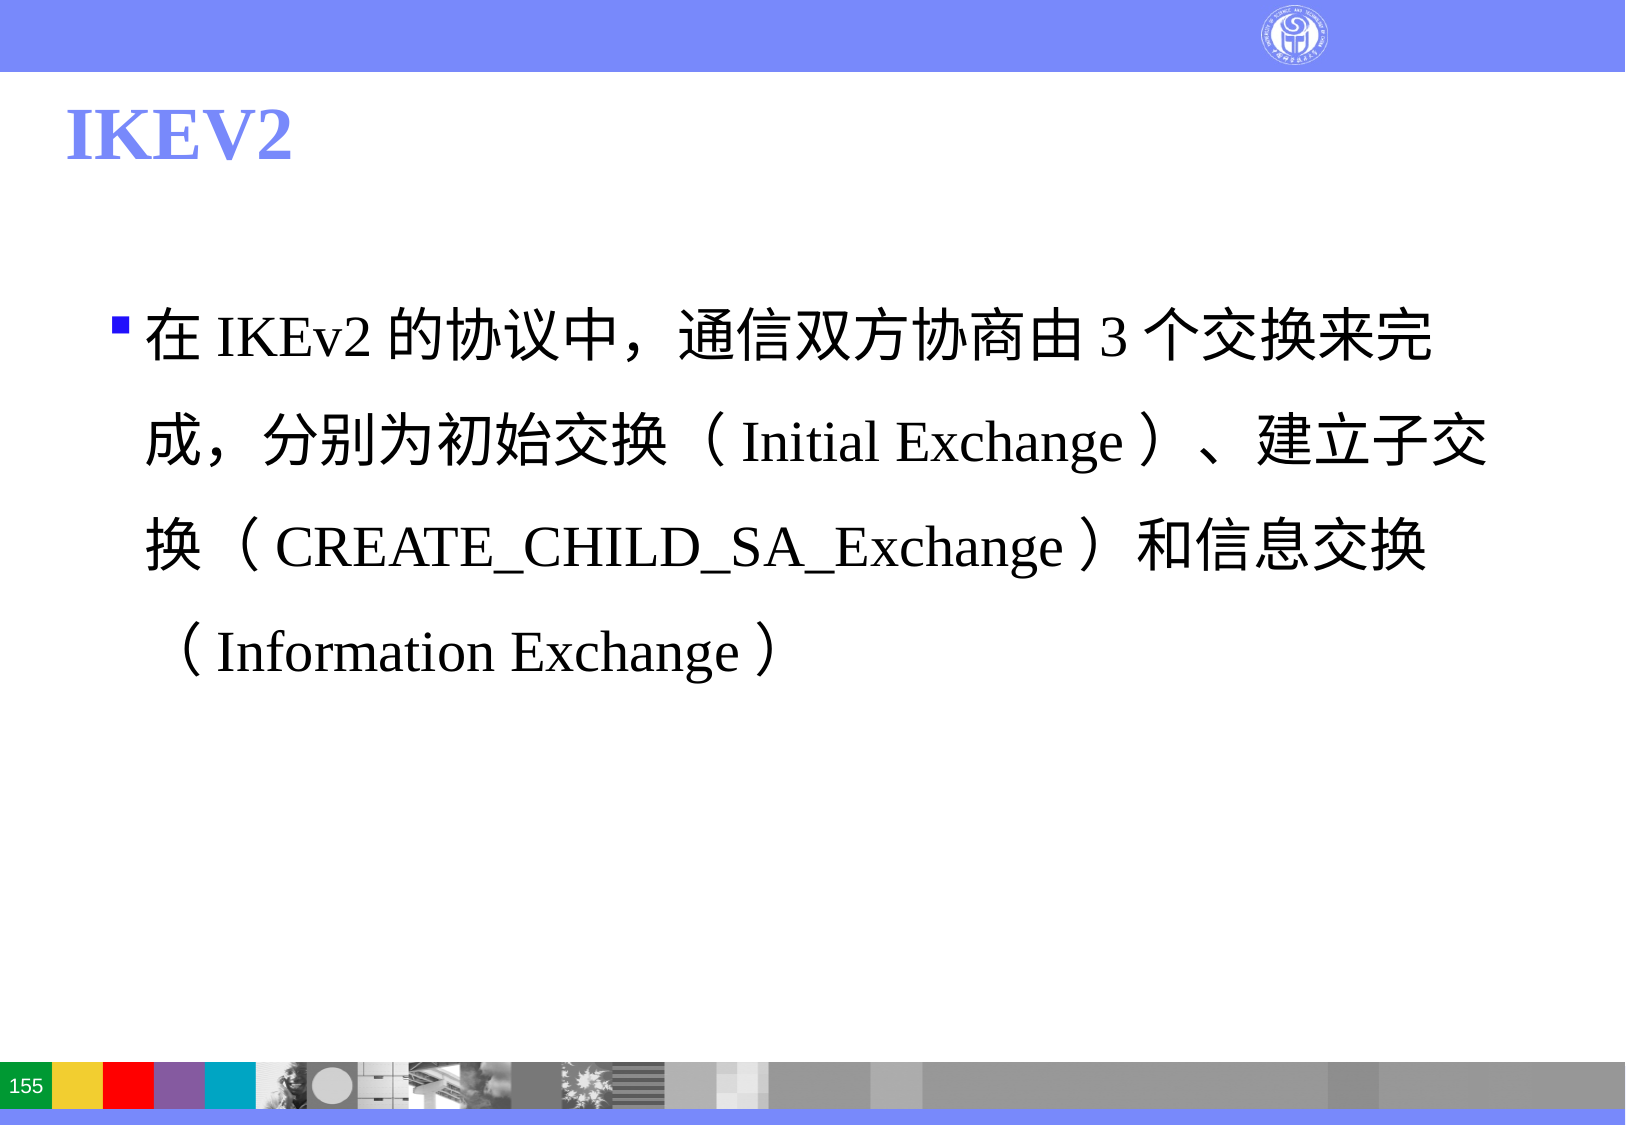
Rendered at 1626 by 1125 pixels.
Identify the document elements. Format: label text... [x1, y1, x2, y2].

picture [0, 1062, 1625, 1109]
picture [1261, 5, 1328, 65]
list 在IKEv2的协议中，通信双方协商由3个交换来完成，分别为初始交换（Initial Exchange）、建立子交换（CREATE_CHILD_SA_Exchange）和信息交换（Information Exchange） [92, 255, 1516, 931]
title IKEV2 [49, 87, 1516, 188]
